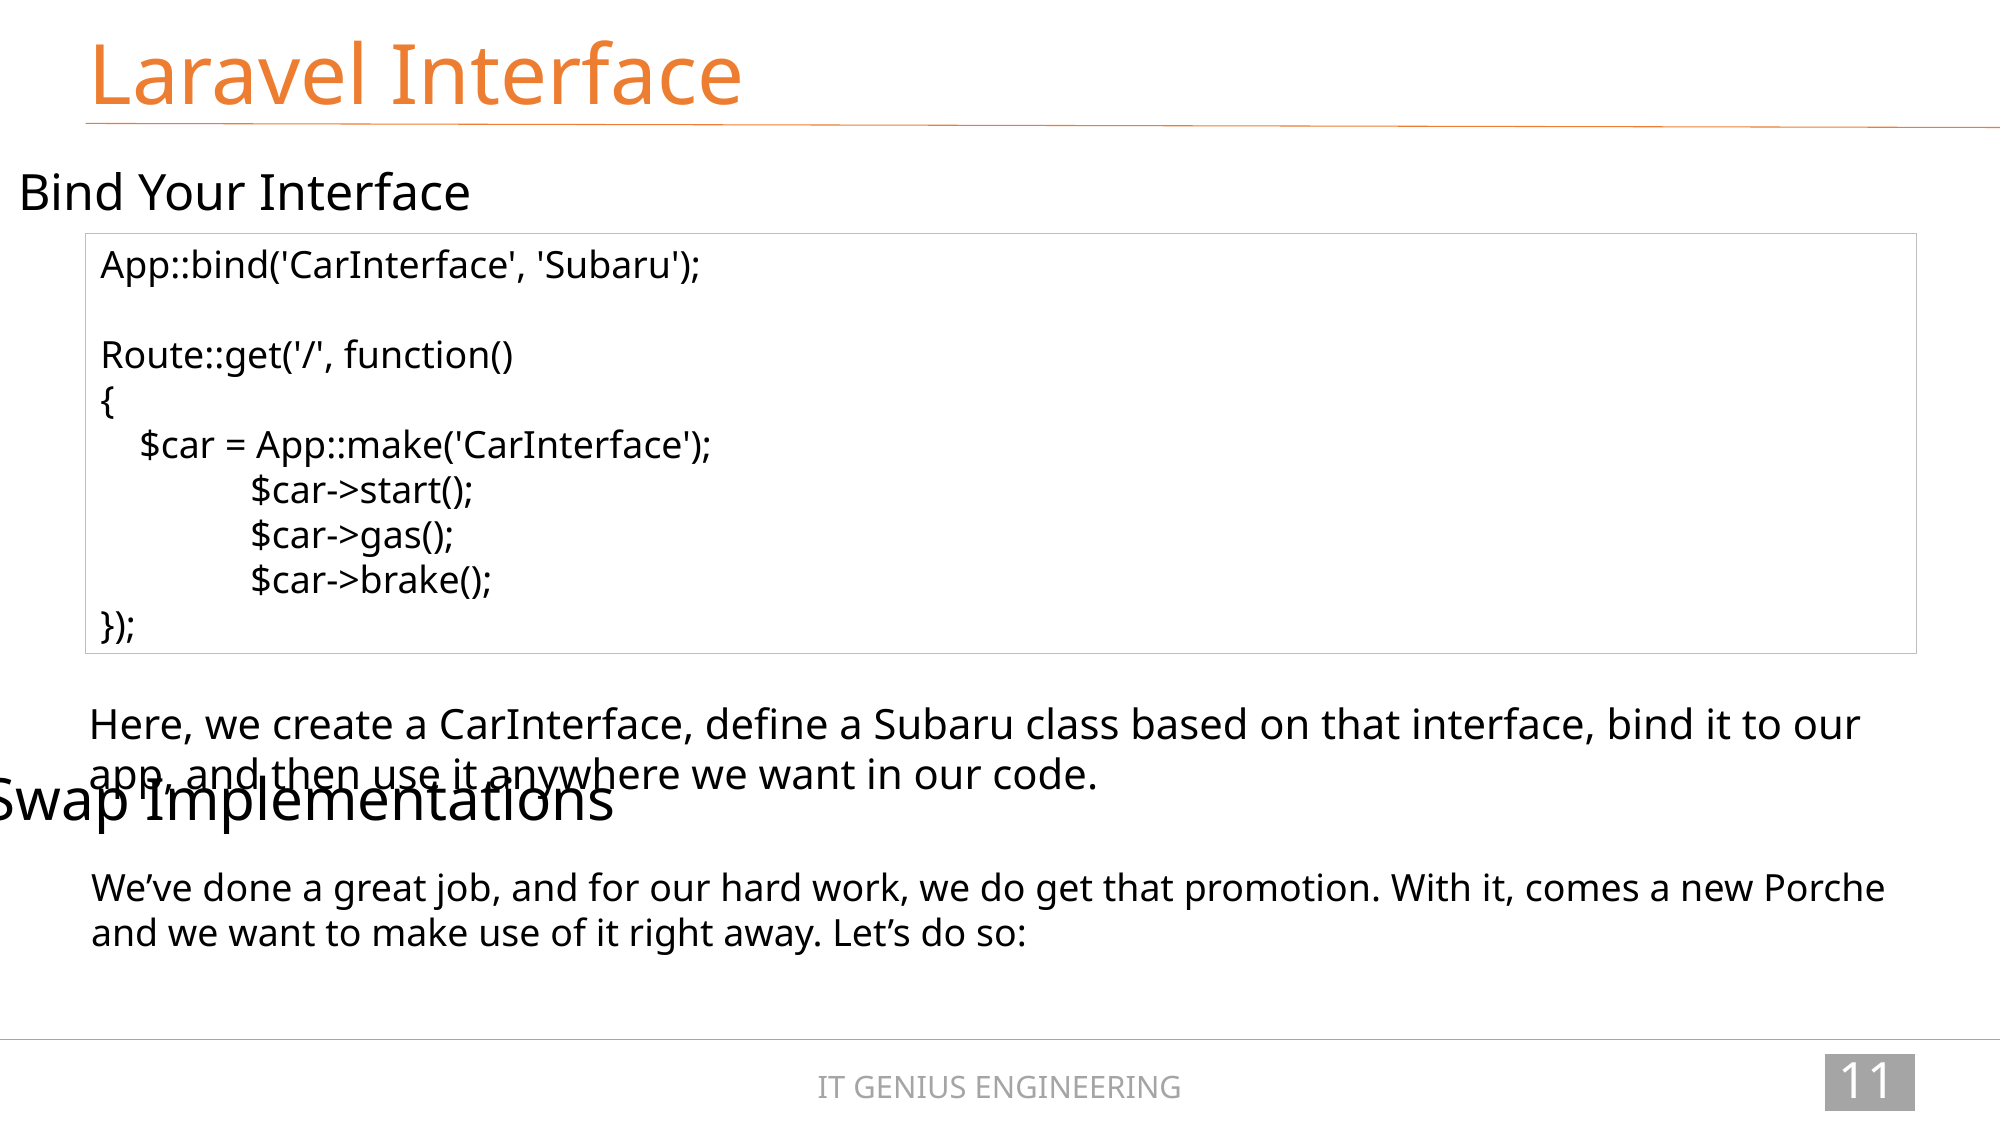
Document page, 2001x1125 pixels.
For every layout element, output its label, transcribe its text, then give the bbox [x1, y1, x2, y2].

text_box App::bind('CarInterface', 'Subaru'); Route::get('/', function() { $car = App::make('CarInterface'); $car->start(); $car->gas(); $car->brake(); }); [85, 233, 1917, 654]
text_box Bind Your Interface [3, 153, 487, 229]
subtitle Laravel Interface [73, 25, 936, 137]
text_box Here, we create a CarInterface, define a Subaru class based on that interface, bind it to our app, and then use it anywhere we want in our code. [73, 690, 1917, 806]
text_box Swap Implementations [0, 754, 631, 840]
text_box IT GENIUS ENGINEERING [576, 1064, 1424, 1113]
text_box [85, 123, 2000, 128]
slide_number 116 [1822, 1051, 1918, 1114]
text_box We’ve done a great job, and for our hard work, we do get that promotion. With it, comes a new Porche and we want to make use of it right away. Let’s do so: [76, 856, 1917, 962]
